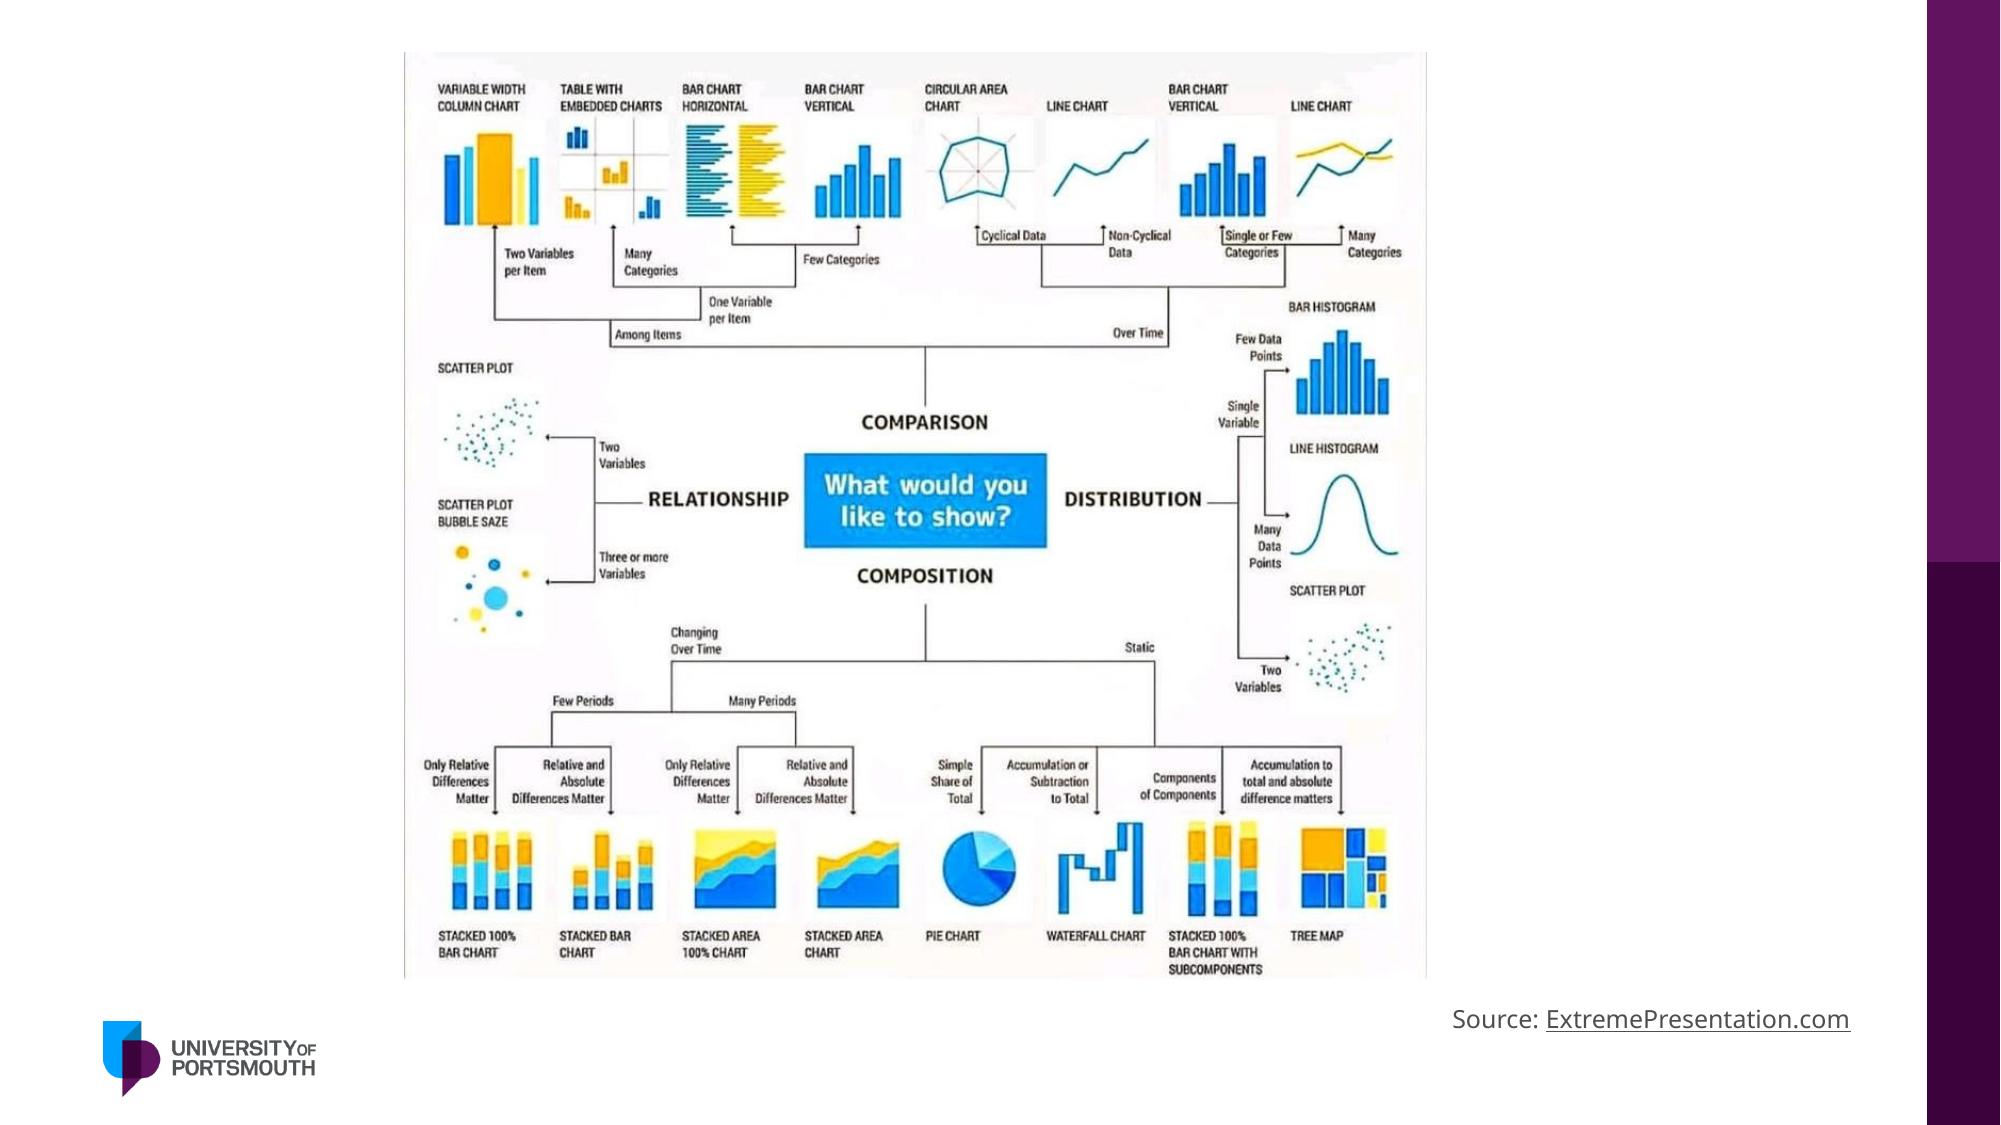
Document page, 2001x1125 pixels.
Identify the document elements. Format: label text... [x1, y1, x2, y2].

picture [103, 1021, 316, 1097]
picture [403, 51, 1428, 980]
text_box Source: ExtremePresentation.com [842, 988, 1866, 1053]
